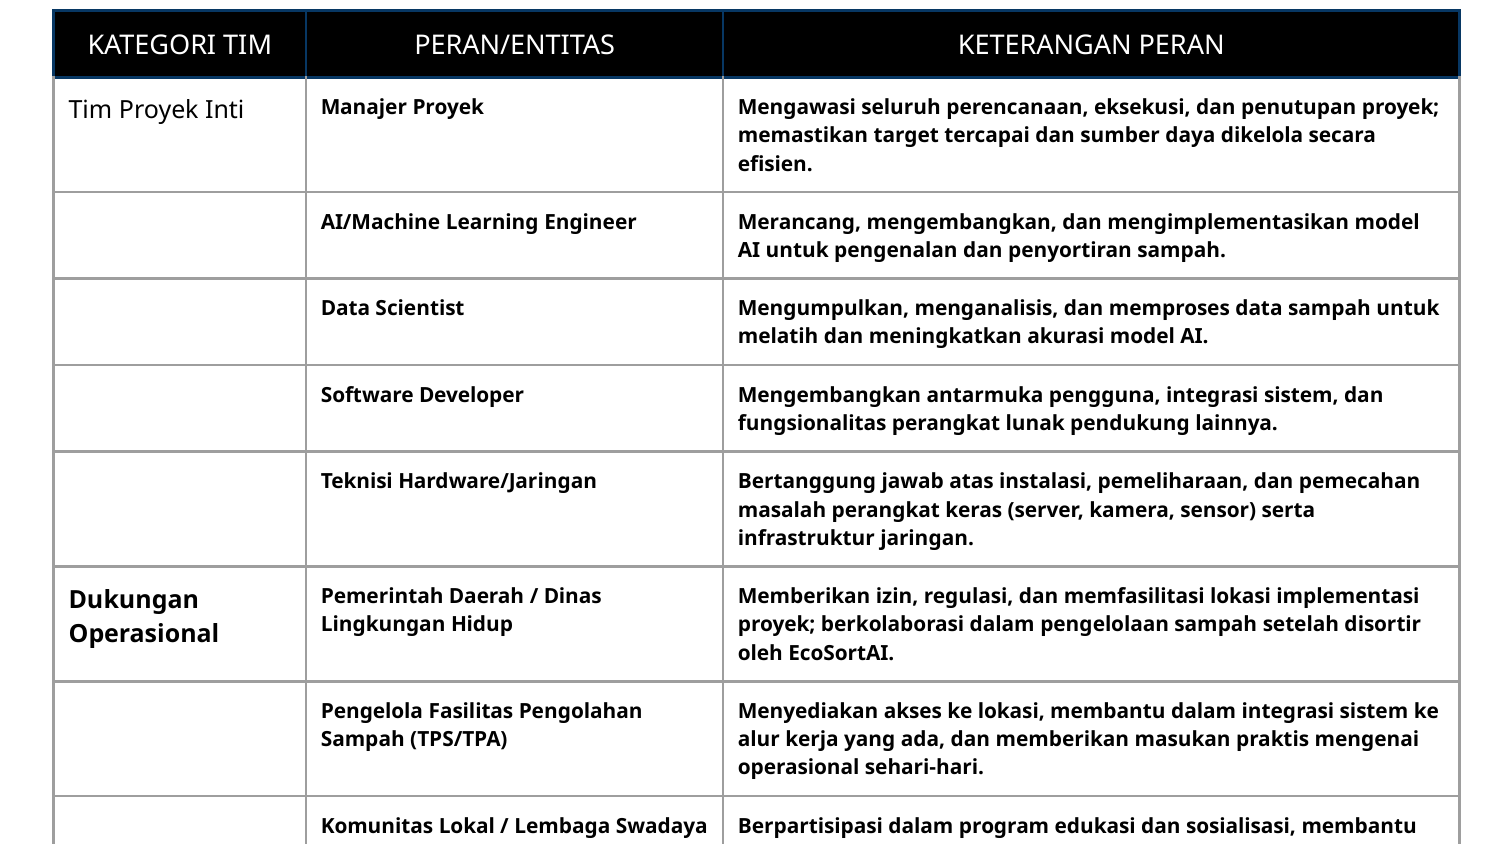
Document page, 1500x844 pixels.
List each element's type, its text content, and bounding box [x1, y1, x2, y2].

table_cell Menyediakan akses ke lokasi, membantu dalam integrasi sistem ke alur kerja yang ada, dan memberikan masukan praktis mengenai operasional sehari-hari. [724, 683, 1458, 795]
table_cell Komunitas Lokal / Lembaga Swadaya Masyarakat (LSM) [307, 797, 722, 844]
table_cell [55, 280, 305, 364]
table_cell Bertanggung jawab atas instalasi, pemeliharaan, dan pemecahan masalah perangkat keras (server, kamera, sensor) serta infrastruktur jaringan. [724, 453, 1458, 565]
table_cell Pemerintah Daerah / Dinas Lingkungan Hidup [307, 568, 722, 680]
table_header PERAN/ENTITAS [307, 12, 722, 76]
table_cell Mengembangkan antarmuka pengguna, integrasi sistem, dan fungsionalitas perangkat lunak pendukung lainnya. [724, 366, 1458, 450]
table_header KETERANGAN PERAN [724, 12, 1458, 76]
table_cell [55, 453, 305, 565]
table_cell [55, 683, 305, 795]
table_cell [55, 797, 305, 844]
table_cell Dukungan Operasional [55, 568, 305, 680]
table_cell Teknisi Hardware/Jaringan [307, 453, 722, 565]
table_cell Berpartisipasi dalam program edukasi dan sosialisasi, membantu mengumpulkan data awal, dan memberikan masukan dari perspektif masyarakat tentang kebutuhan pengelolaan sampah. [724, 797, 1458, 844]
table_cell [55, 366, 305, 450]
table_cell Tim Proyek Inti [55, 79, 305, 191]
table_cell Mengumpulkan, menganalisis, dan memproses data sampah untuk melatih dan meningkatkan akurasi model AI. [724, 280, 1458, 364]
table_cell Mengawasi seluruh perencanaan, eksekusi, dan penutupan proyek; memastikan target tercapai dan sumber daya dikelola secara efisien. [724, 79, 1458, 191]
table_cell [55, 193, 305, 277]
table_cell Memberikan izin, regulasi, dan memfasilitasi lokasi implementasi proyek; berkolaborasi dalam pengelolaan sampah setelah disortir oleh EcoSortAI. [724, 568, 1458, 680]
table_cell Manajer Proyek [307, 79, 722, 191]
table_cell Software Developer [307, 366, 722, 450]
table_cell Merancang, mengembangkan, dan mengimplementasikan model AI untuk pengenalan dan penyortiran sampah. [724, 193, 1458, 277]
table_cell AI/Machine Learning Engineer [307, 193, 722, 277]
table_cell Pengelola Fasilitas Pengolahan Sampah (TPS/TPA) [307, 683, 722, 795]
table_cell Data Scientist [307, 280, 722, 364]
table_header KATEGORI TIM [55, 12, 305, 76]
